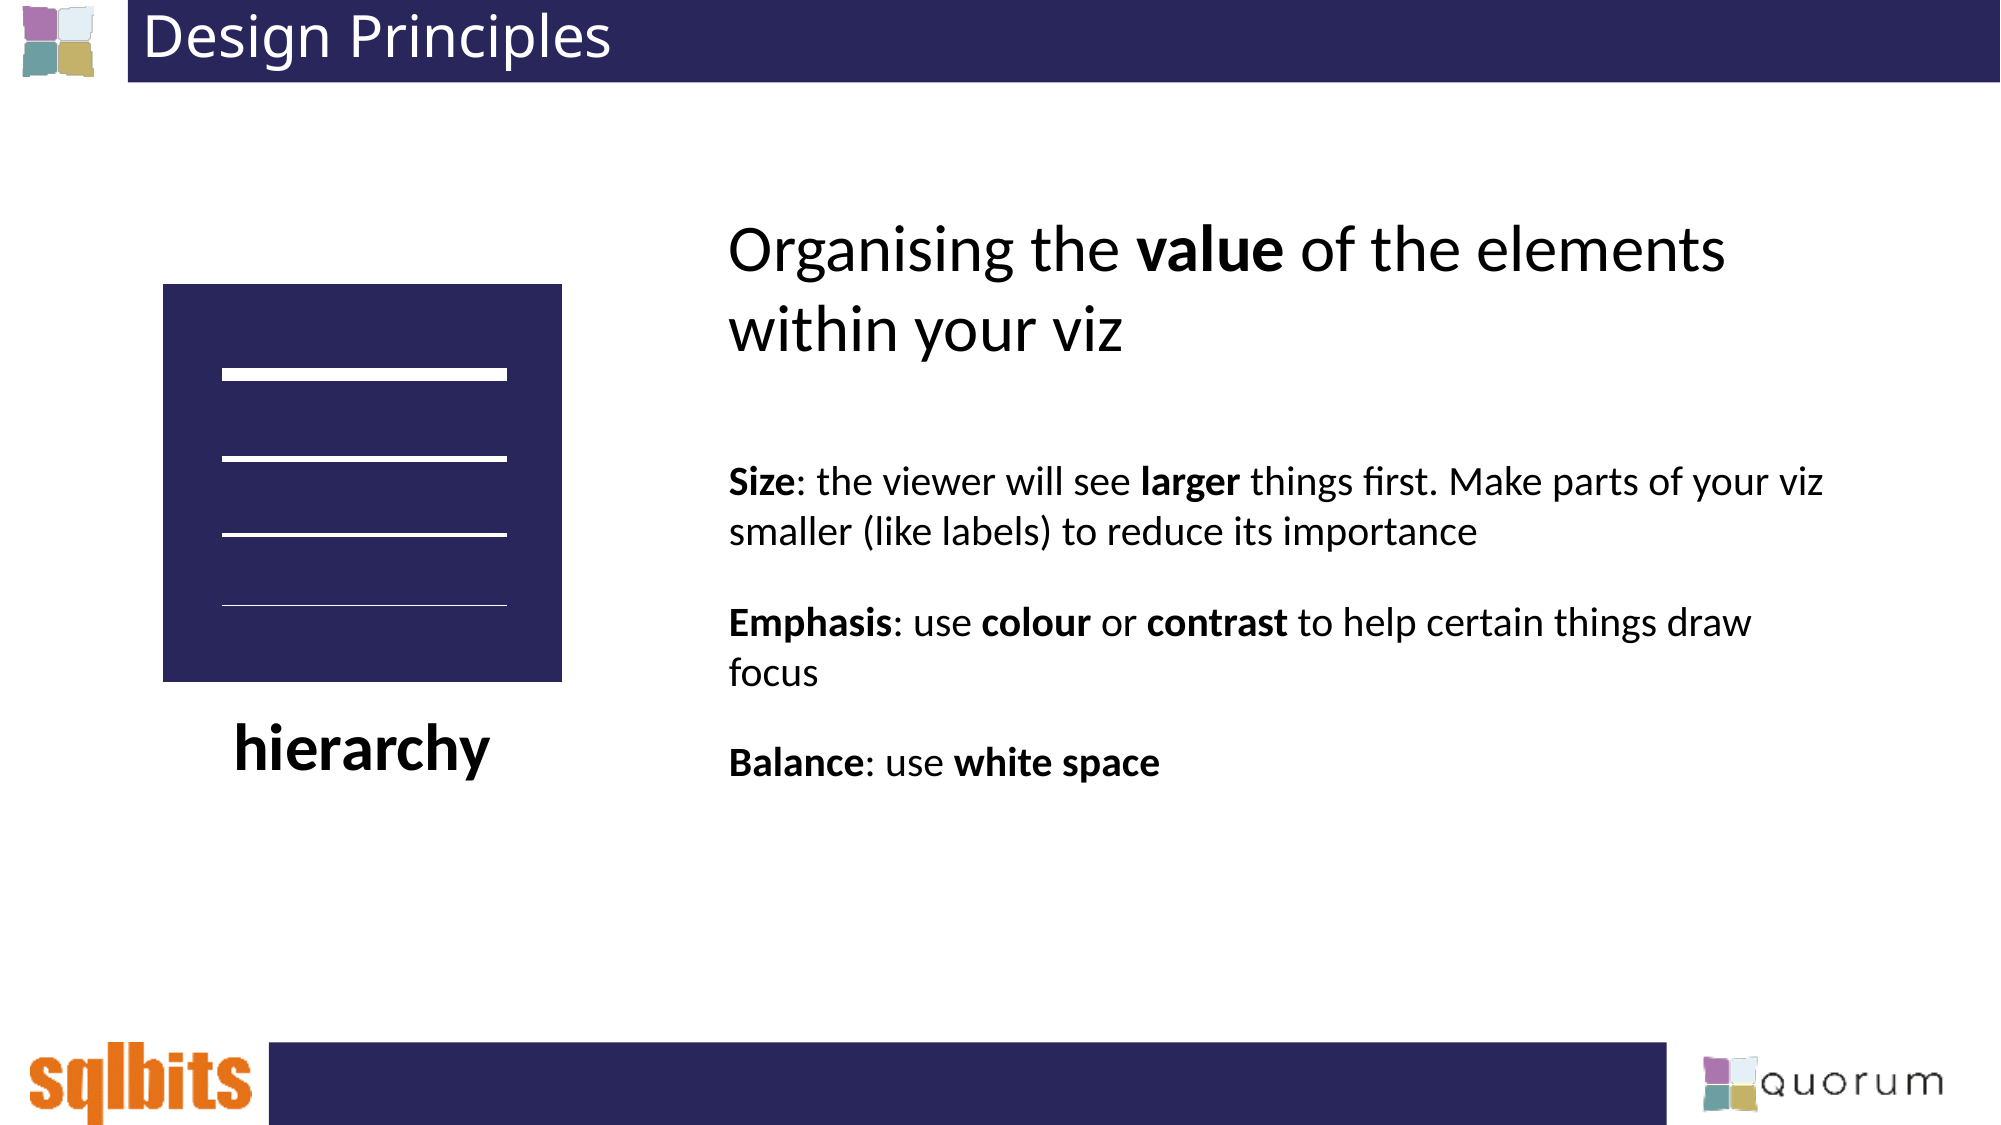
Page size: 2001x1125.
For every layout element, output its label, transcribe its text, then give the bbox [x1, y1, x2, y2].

list Design Principles [127, 0, 2000, 83]
text_box Organising the value of the elements within your viz [714, 197, 1857, 373]
picture [1701, 1051, 1944, 1117]
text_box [163, 284, 561, 682]
picture [30, 1042, 252, 1125]
text_box Balance: use white space [714, 727, 1857, 793]
text_box Size: the viewer will see larger things first. Make parts of your viz smaller (like labels) to reduce its importance [714, 446, 1857, 562]
text_box hierarchy [163, 696, 561, 791]
picture [22, 6, 94, 77]
text_box Emphasis: use colour or contrast to help certain things draw focus [714, 586, 1857, 702]
